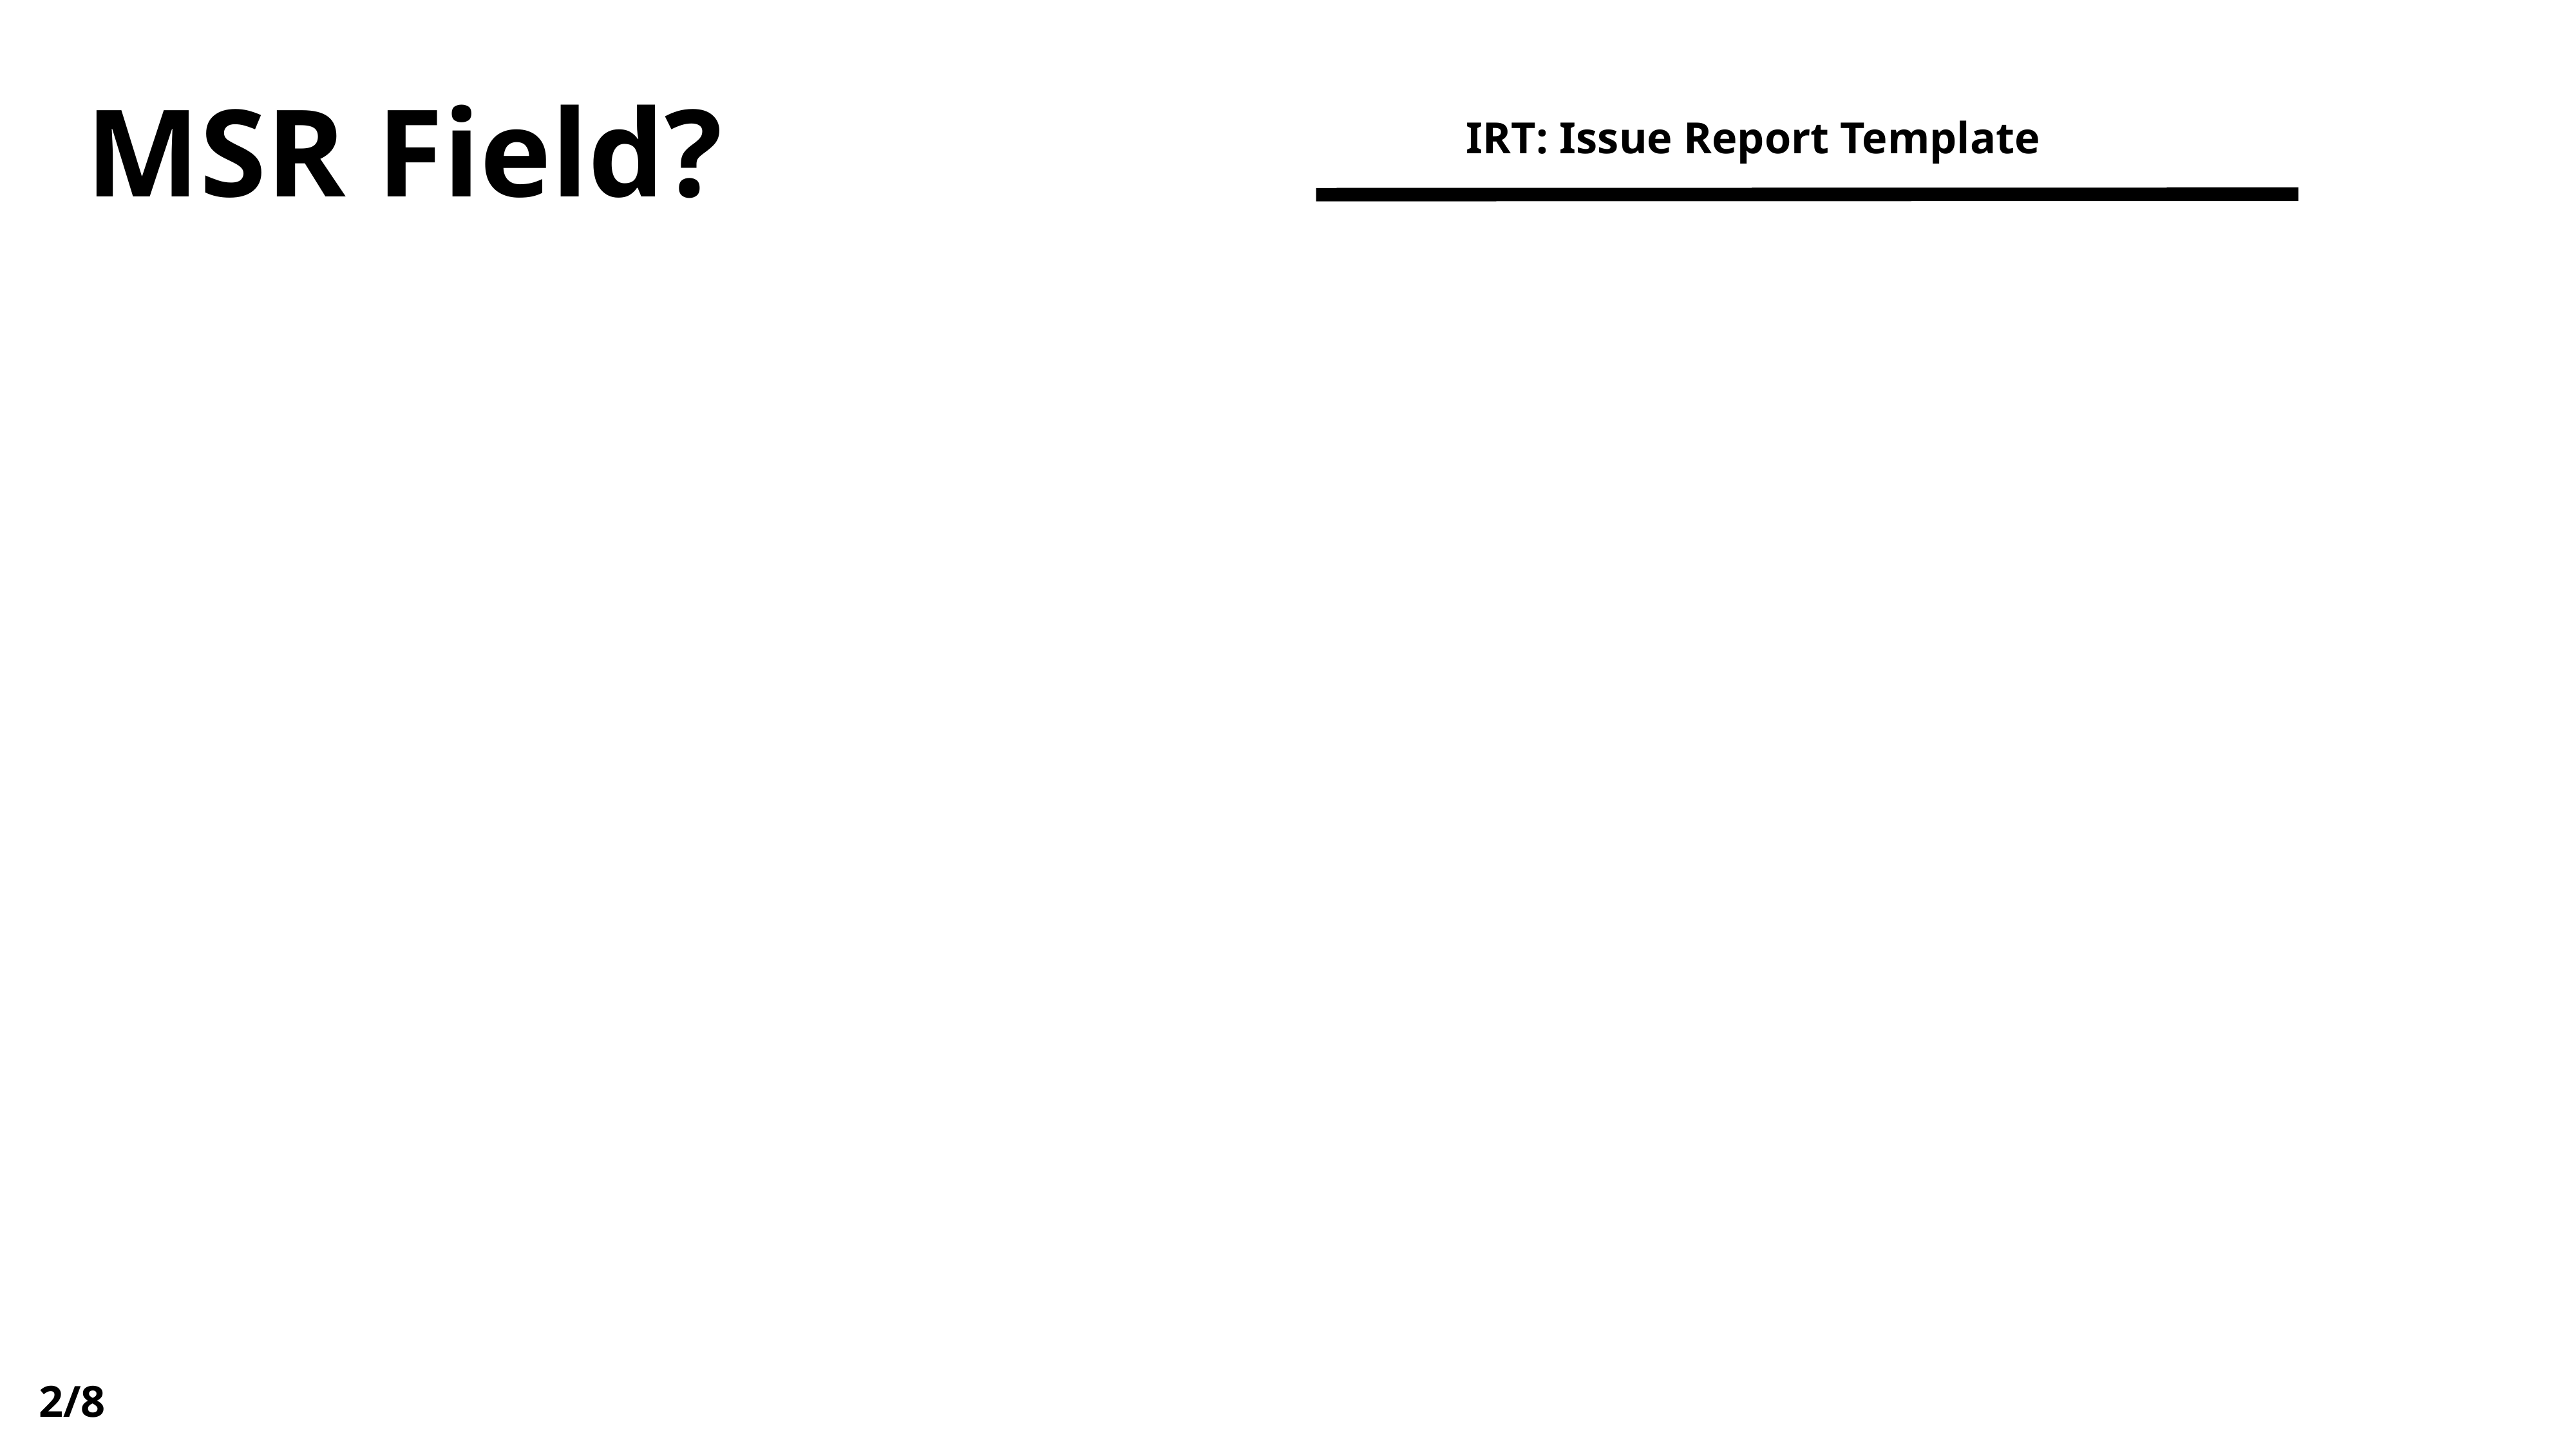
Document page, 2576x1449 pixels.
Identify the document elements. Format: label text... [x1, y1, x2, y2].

text_box IRT: Issue Report Template [1457, 106, 2576, 167]
text_box MSR Field? [79, 62, 1493, 252]
text_box 2/8 [29, 1369, 129, 1431]
